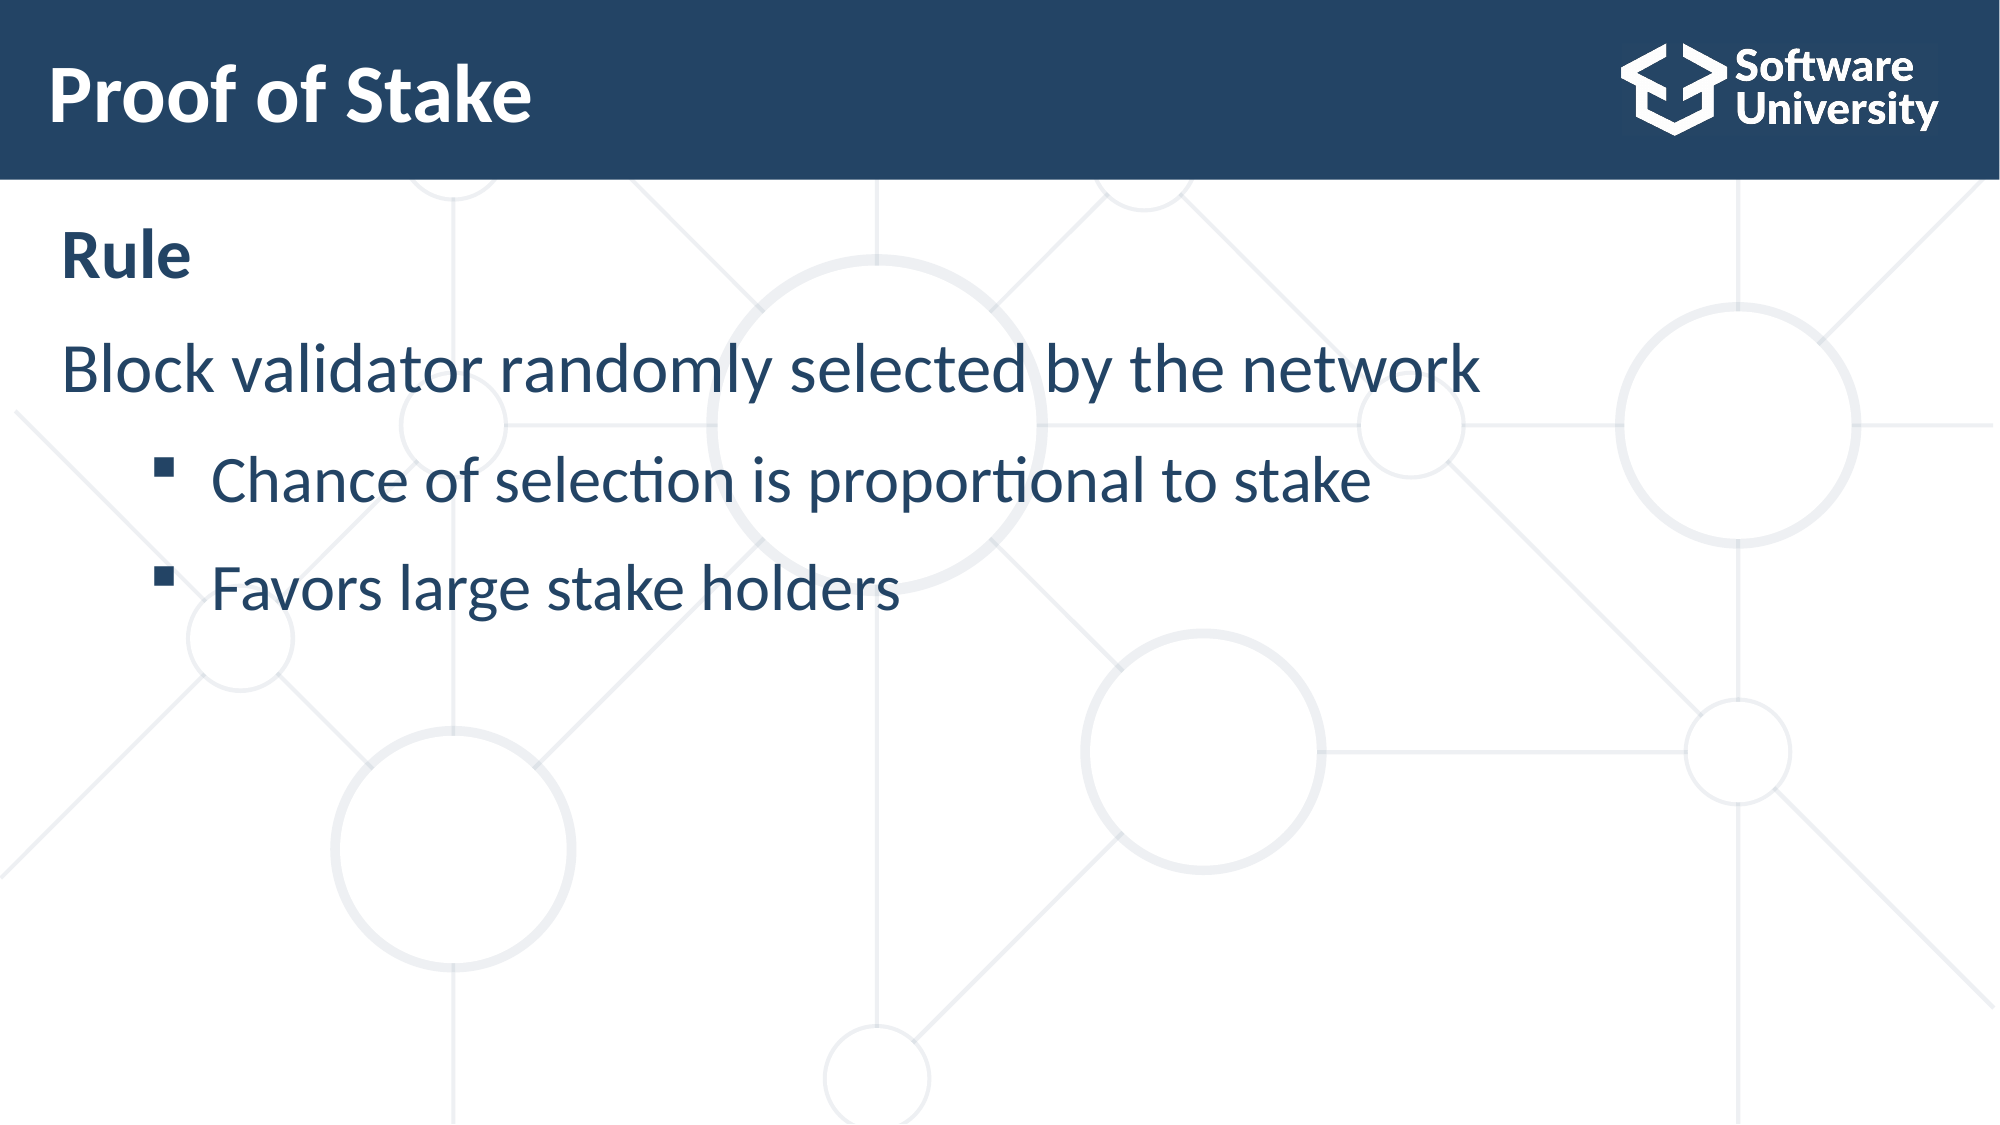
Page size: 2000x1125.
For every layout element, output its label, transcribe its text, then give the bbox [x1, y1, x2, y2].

title Proof of Stake [31, 16, 1591, 162]
list Rule Block validator randomly selected by the network Chance of selection is proportional to stake Favors large stake holders [31, 197, 1970, 1051]
picture [1621, 43, 1939, 136]
